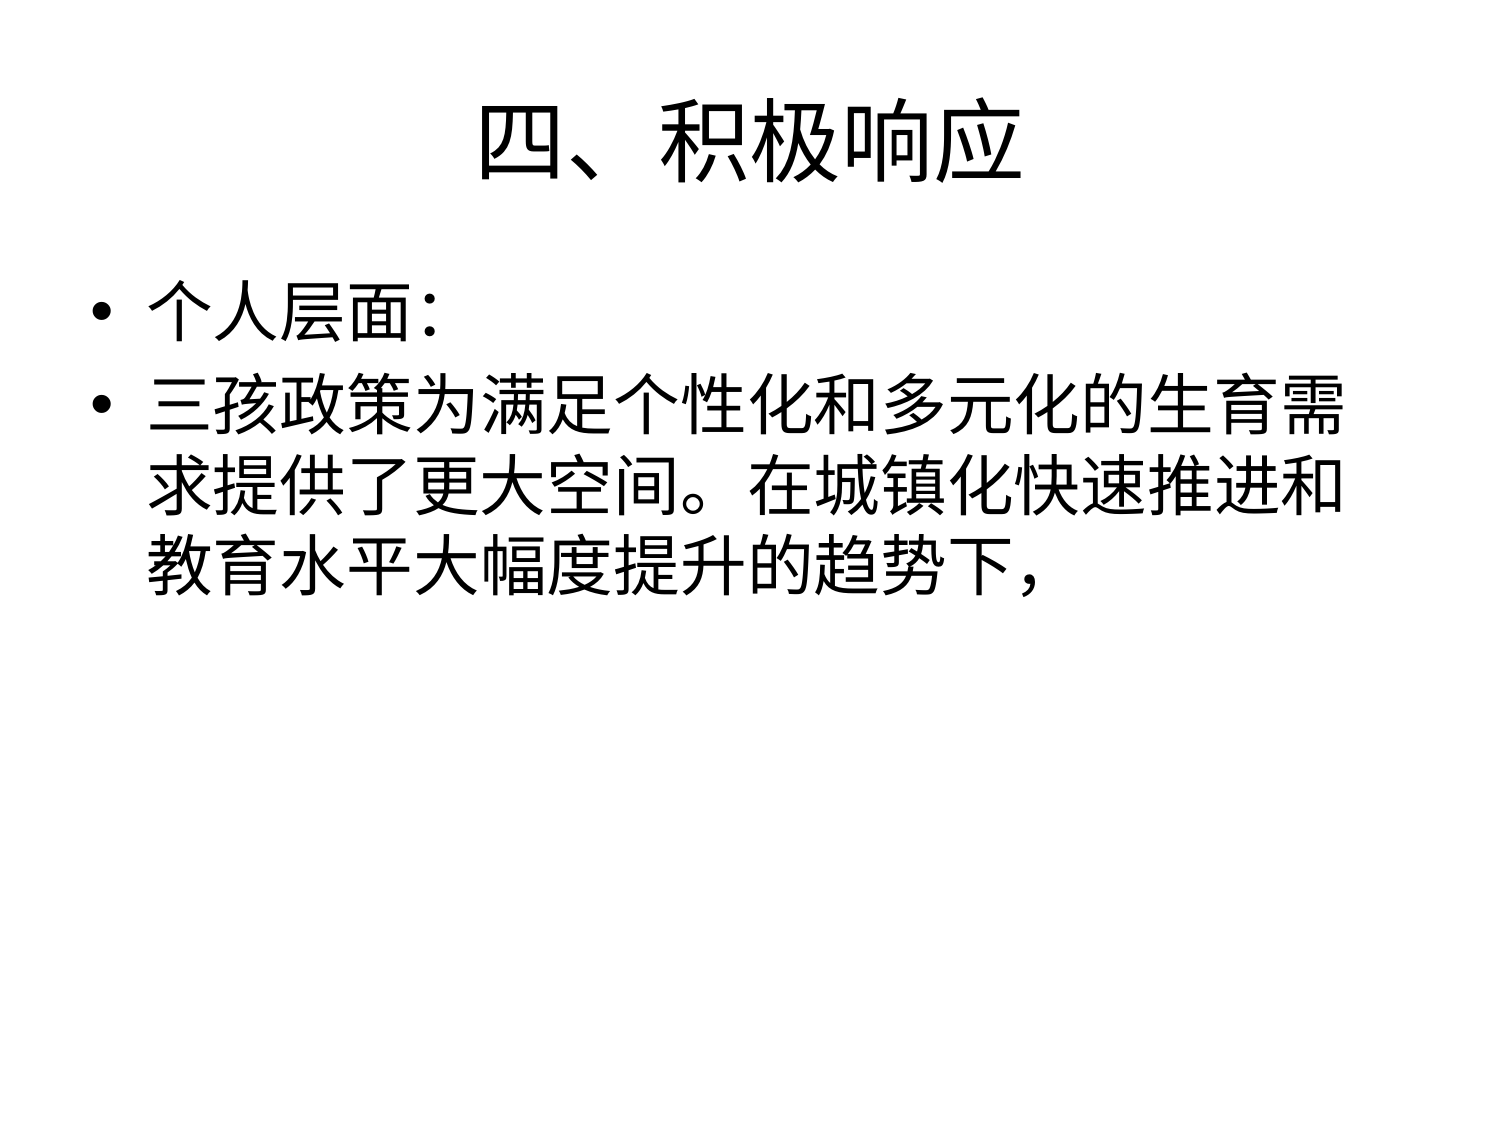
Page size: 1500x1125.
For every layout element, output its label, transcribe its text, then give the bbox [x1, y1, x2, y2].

title 四、积极响应 [75, 45, 1425, 233]
list 个人层面： 三孩政策为满足个性化和多元化的生育需求提供了更大空间。在城镇化快速推进和教育水平大幅度提升的趋势下， [75, 262, 1425, 1005]
